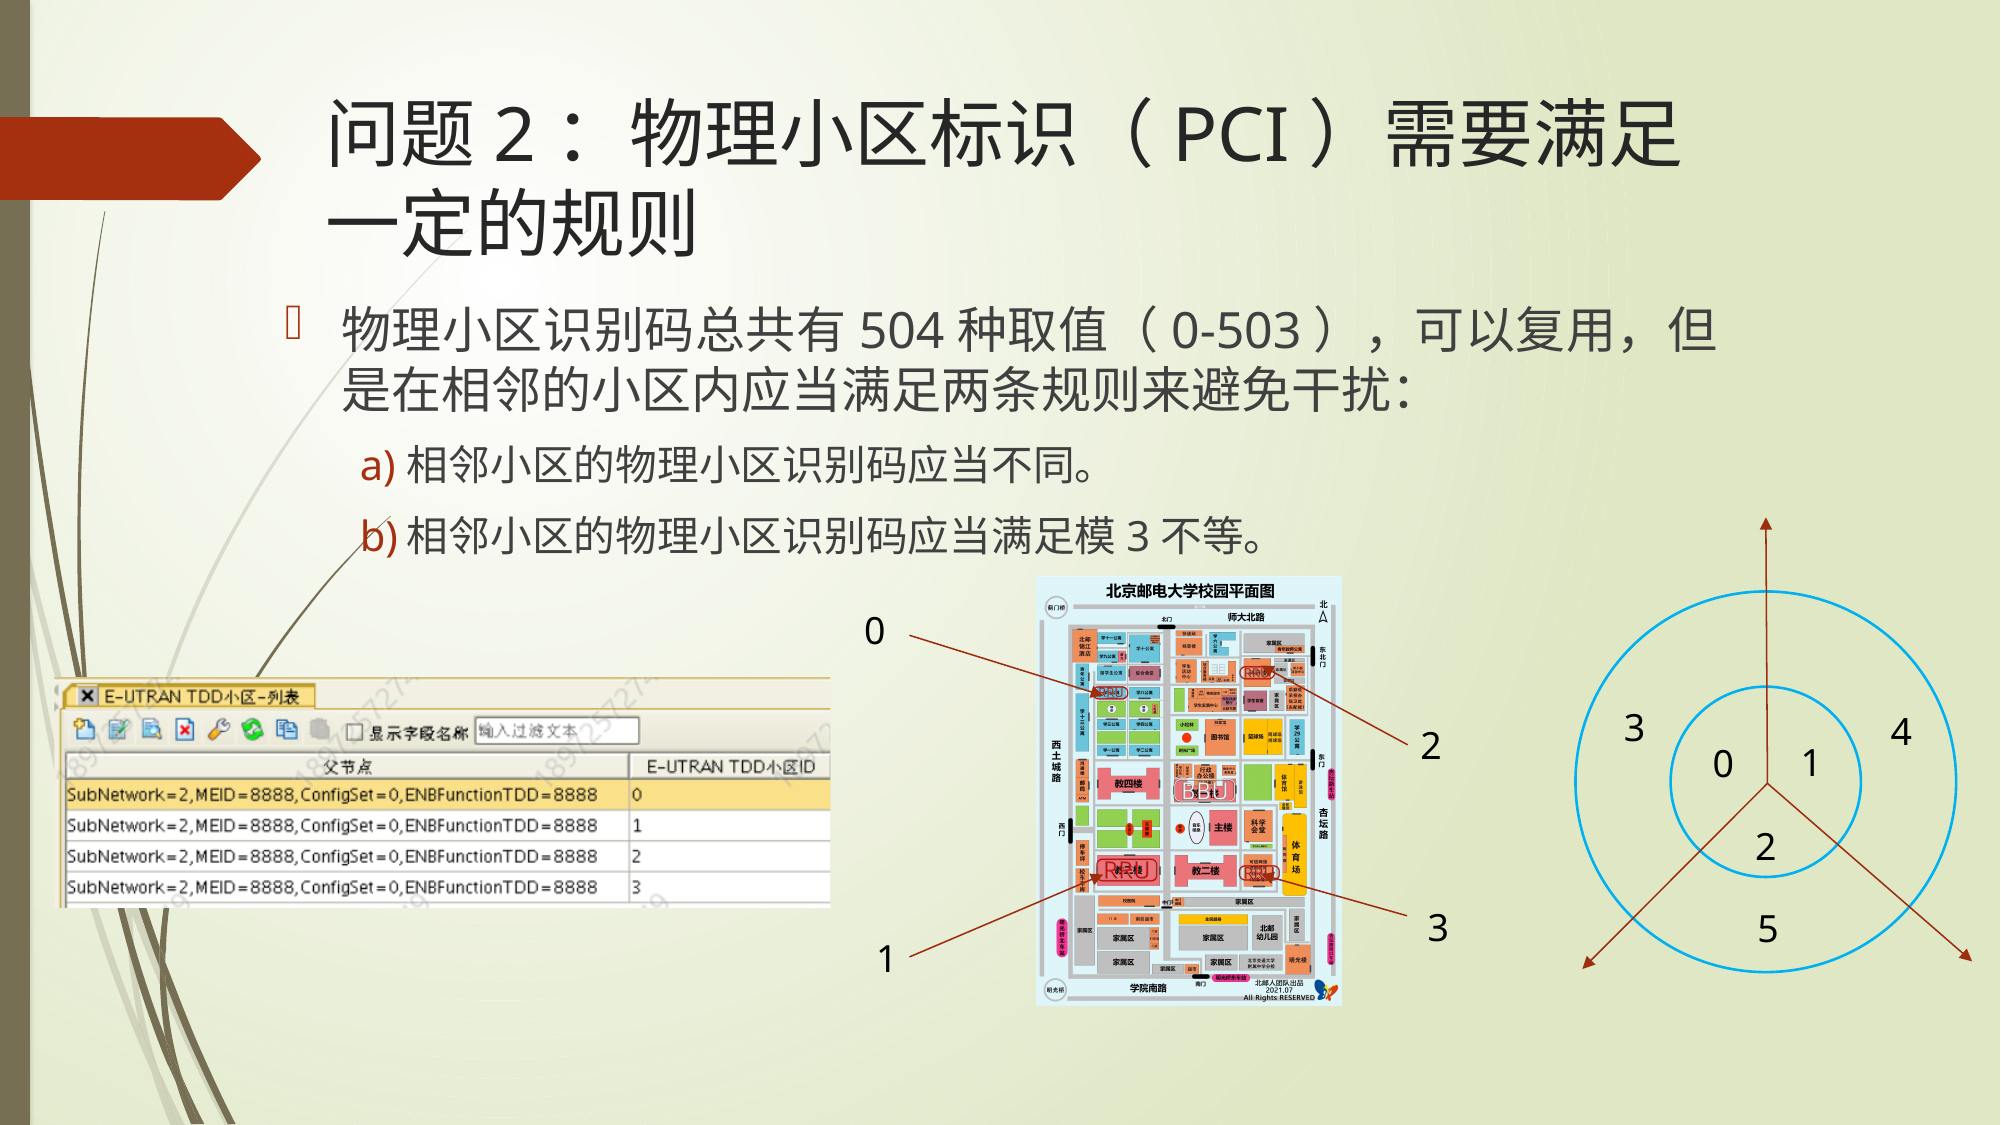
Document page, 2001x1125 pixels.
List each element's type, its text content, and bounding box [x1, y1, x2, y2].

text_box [909, 874, 1104, 958]
list 物理小区识别码总共有504种取值（0-503），可以复用，但是在相邻的小区内应当满足两条规则来避免干扰： 相邻小区的物理小区识别码应当不同。 相邻小区的物理小区识别码应当满足模3不等。 [269, 290, 1733, 911]
picture [54, 677, 831, 908]
text_box 3 [1412, 896, 1464, 957]
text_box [909, 635, 1104, 696]
text_box 0 [849, 599, 901, 660]
text_box 1 [861, 927, 913, 987]
text_box 2 [1405, 714, 1457, 775]
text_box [1260, 874, 1407, 916]
title 问题2：物理小区标识（PCI）需要满足一定的规则 [310, 78, 1773, 289]
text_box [1575, 516, 1973, 973]
picture [1036, 575, 1342, 1006]
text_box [1260, 665, 1408, 745]
